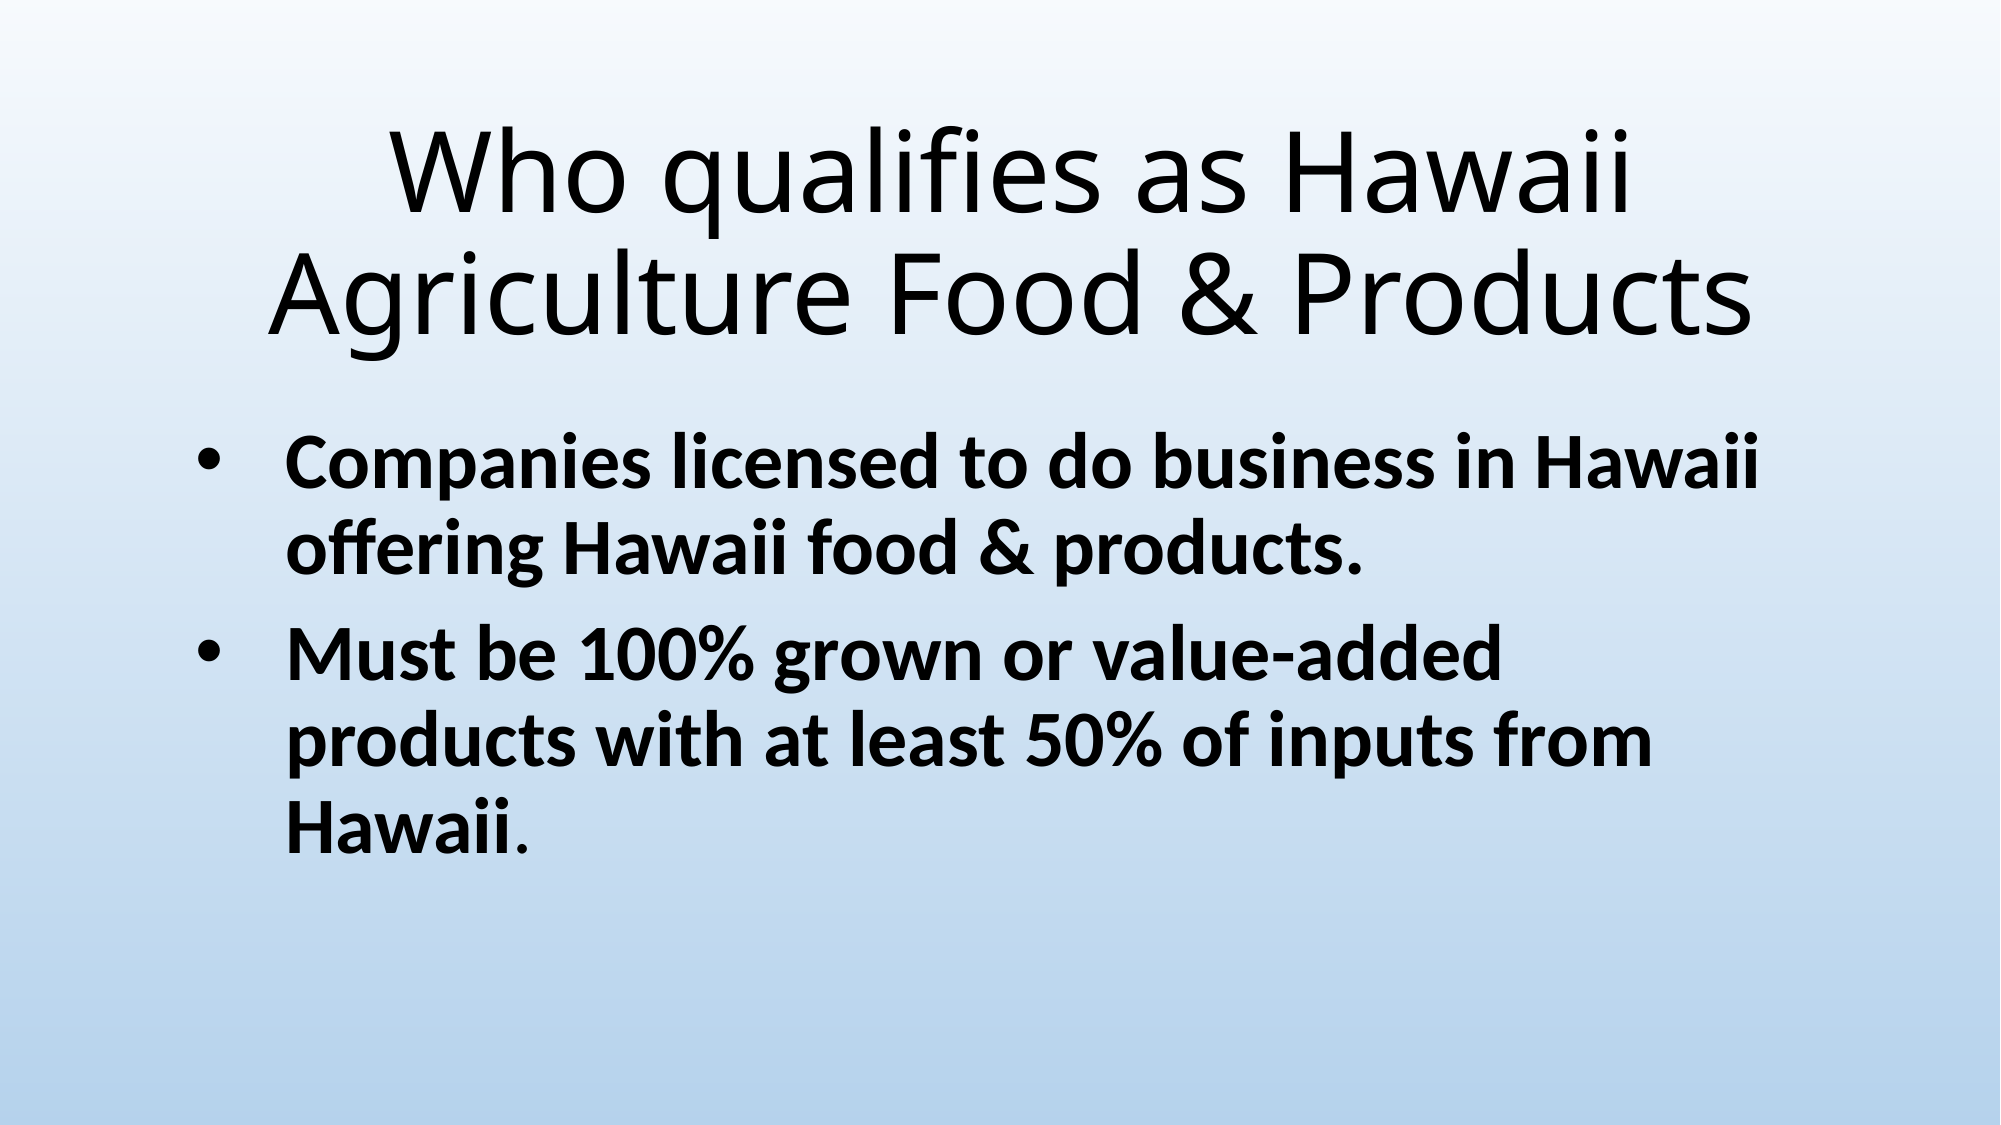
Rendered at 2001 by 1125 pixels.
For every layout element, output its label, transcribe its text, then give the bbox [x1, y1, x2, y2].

subtitle Companies licensed to do business in Hawaii offering Hawaii food & products. Must be 100% grown or value-added products with at least 50% of inputs from Hawaii. [180, 411, 1821, 881]
title Who qualifies as Hawaii Agriculture Food & Products [136, 74, 1889, 367]
